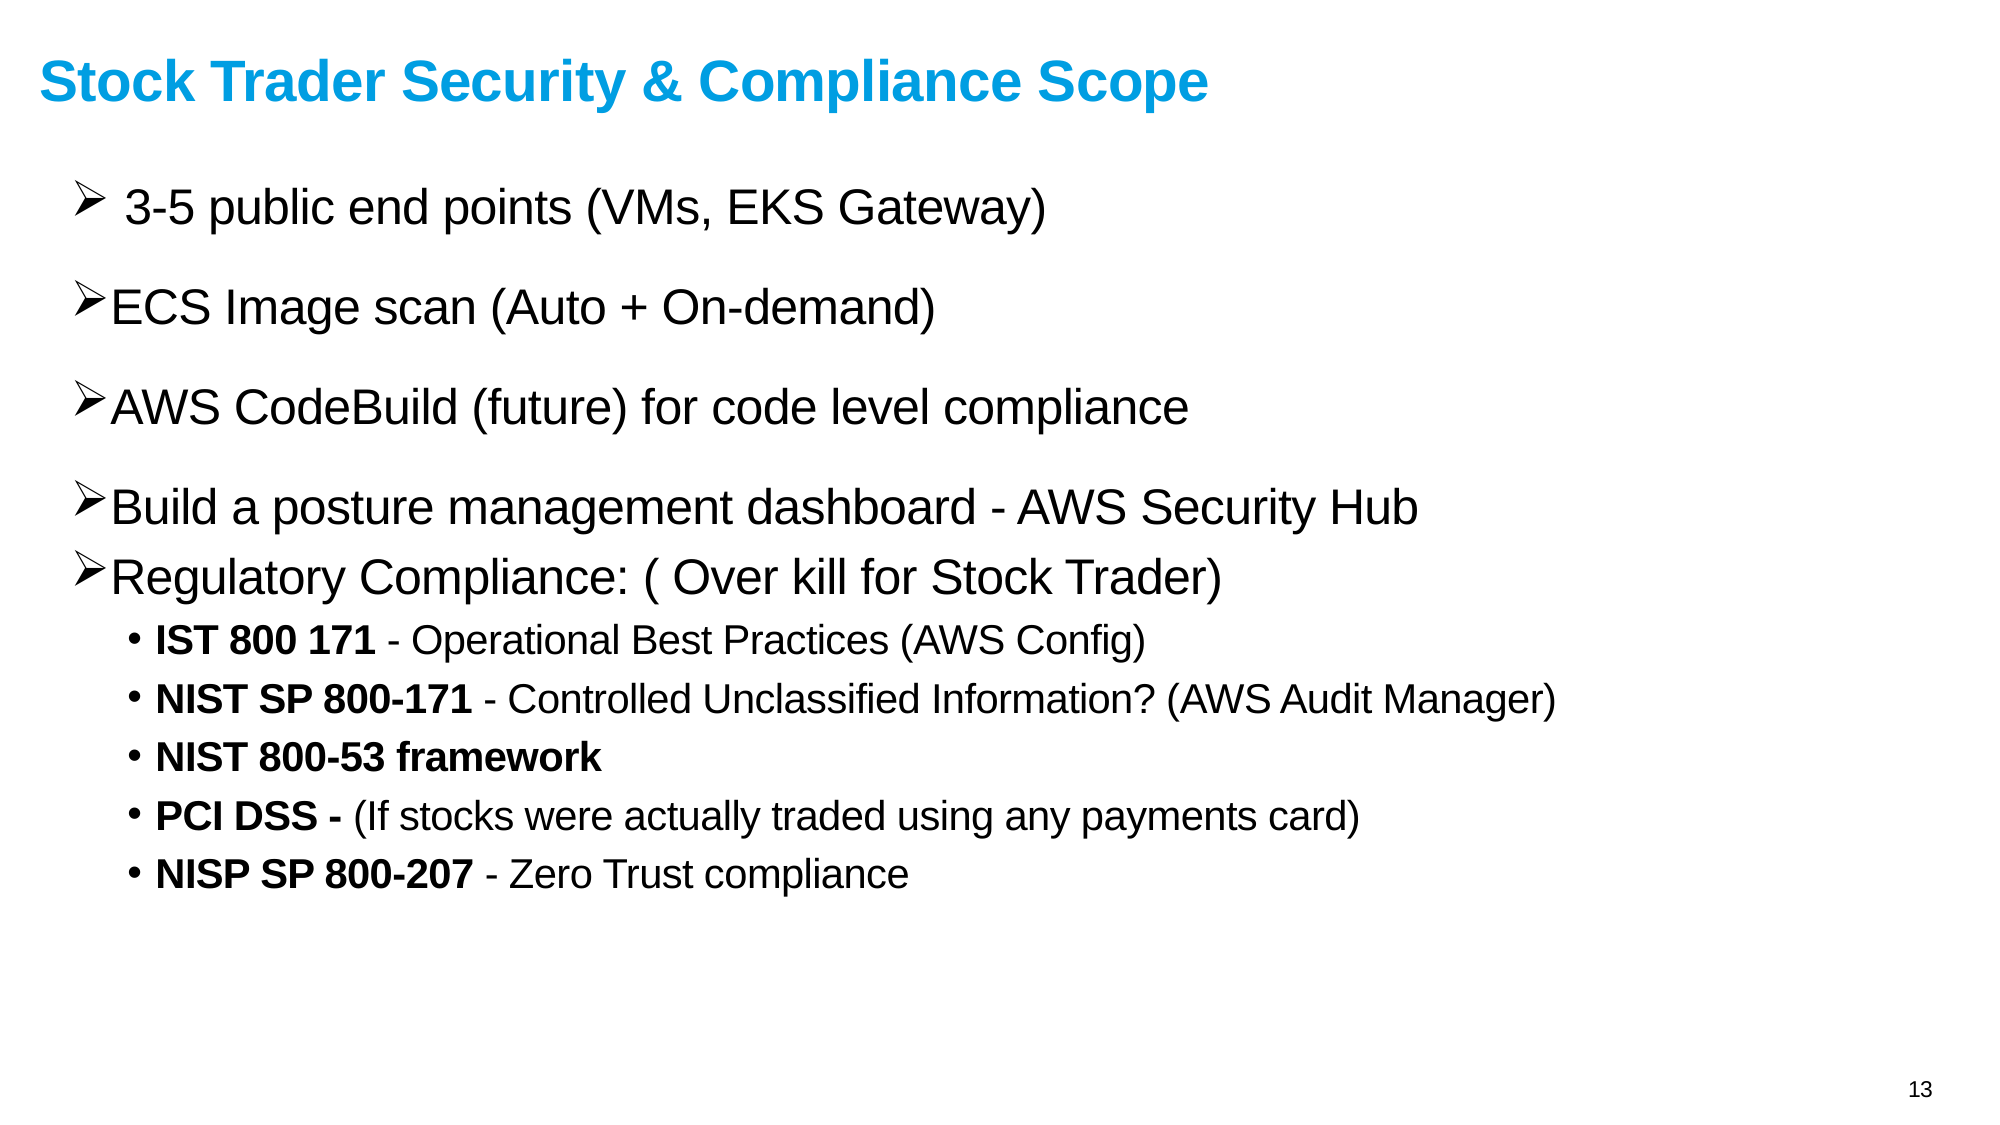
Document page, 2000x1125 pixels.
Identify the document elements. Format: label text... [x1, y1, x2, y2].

title Stock Trader Security & Compliance Scope [39, 43, 1960, 115]
list 3-5 public end points (VMs, EKS Gateway) ECS Image scan (Auto + On-demand) AWS CodeBuild (future) for code level compliance Build a posture management dashboard - AWS Security Hub Regulatory Compliance: ( Over kill for Stock Trader) IST 800 171 - Operational Best Practices (AWS Config) NIST SP 800-171 - Controlled Unclassified Information? (AWS Audit Manager) NIST 800-53 framework PCI DSS - (If stocks were actually traded using any payments card) NISP SP 800-207 - Zero Trust compliance [70, 144, 1929, 981]
